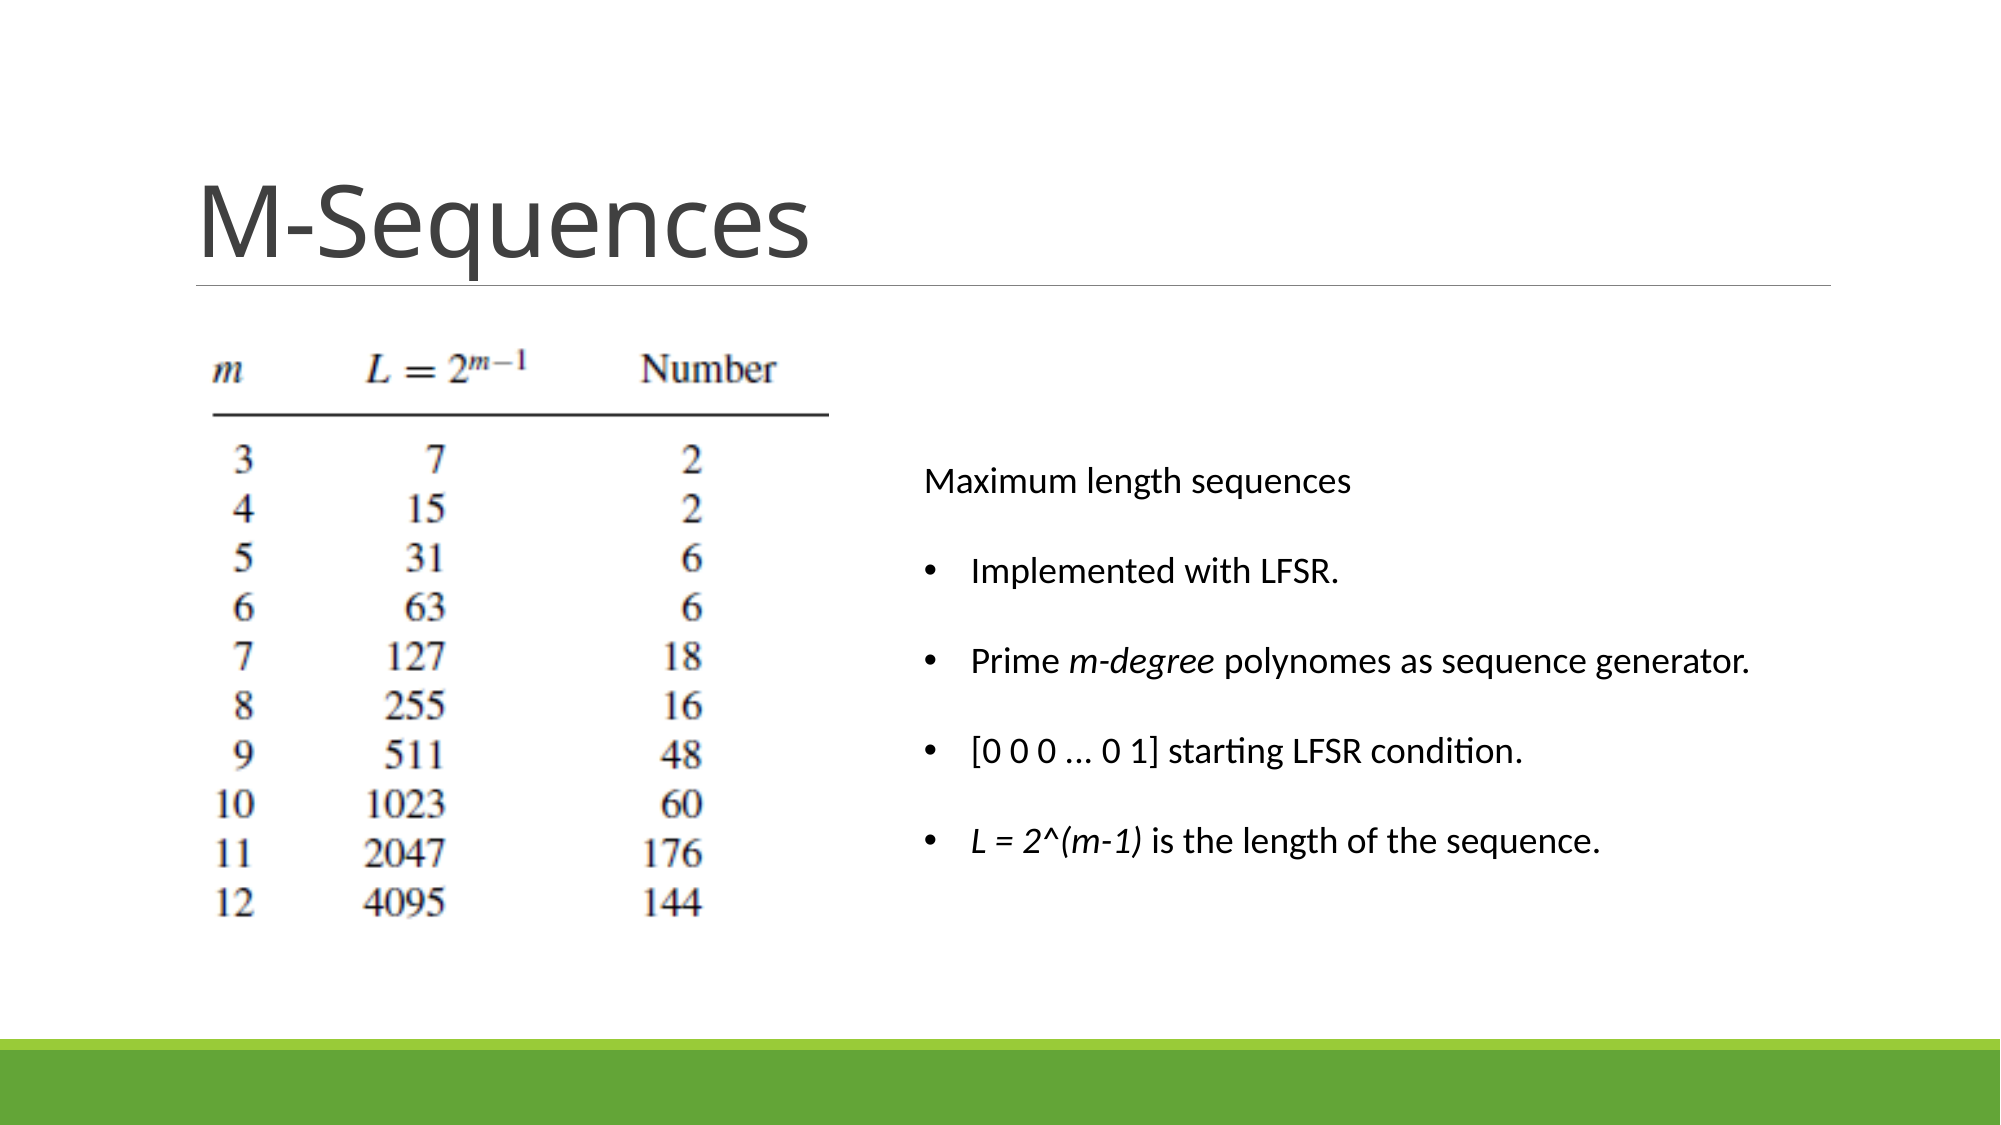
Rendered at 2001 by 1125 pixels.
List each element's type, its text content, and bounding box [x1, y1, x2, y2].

picture [179, 322, 830, 943]
text_box Maximum length sequences Implemented with LFSR. Prime m-degree polynomes as sequence generator. [0 0 0 ... 0 1] starting LFSR condition. L = 2^(m-1) is the length of the sequence. [909, 404, 1918, 869]
title M-Sequences [180, 47, 1830, 285]
